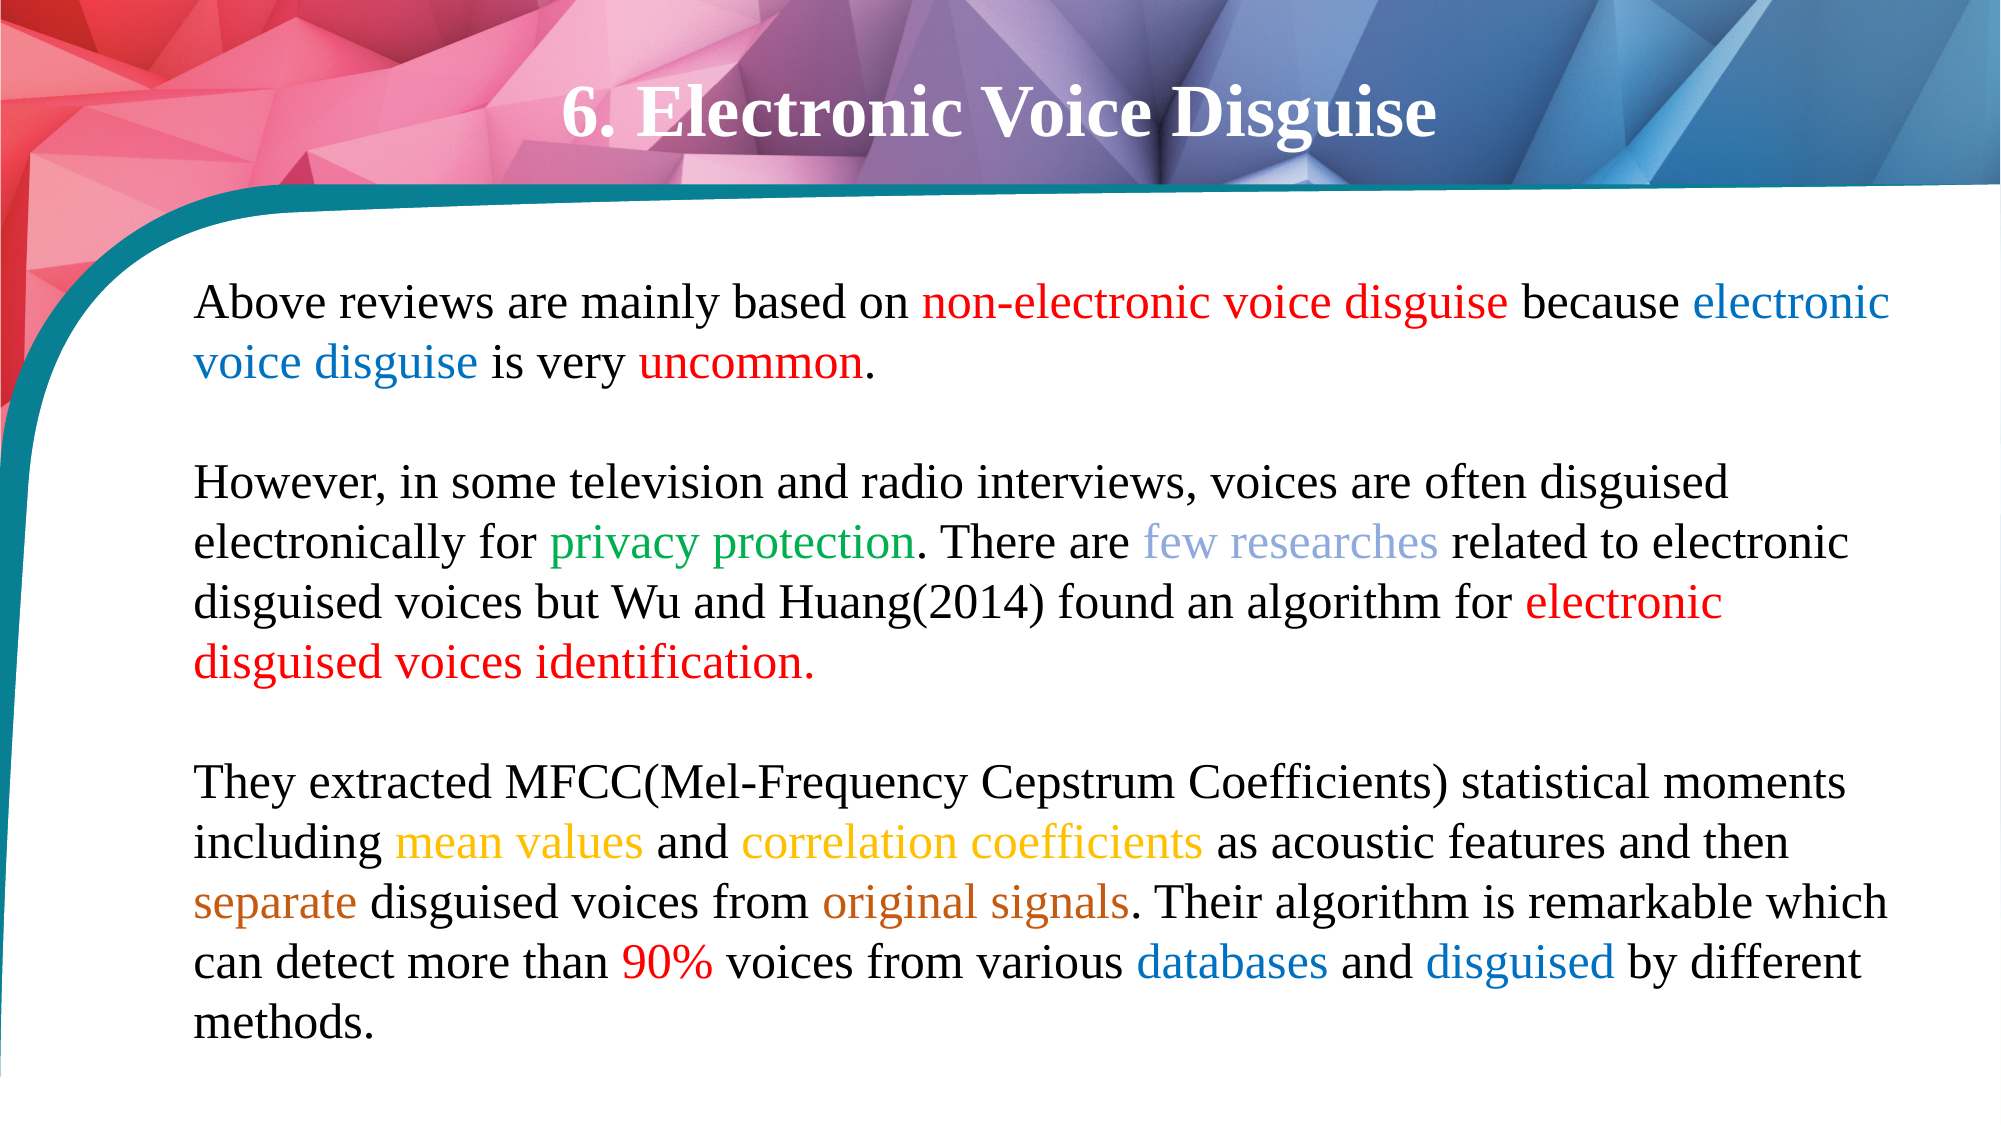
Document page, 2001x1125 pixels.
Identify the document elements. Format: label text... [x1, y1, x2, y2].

title 6. Electronic Voice Disguise [137, 50, 1863, 175]
picture [0, 0, 2001, 1125]
text_box Above reviews are mainly based on non-electronic voice disguise because electronic voice disguise is very uncommon. However, in some television and radio interviews, voices are often disguised electronically for privacy protection. There are few researches related to electronic disguised voices but Wu and Huang(2014) found an algorithm for electronic disguised voices identification. They extracted MFCC(Mel-Frequency Cepstrum Coefficients) statistical moments including mean values and correlation coefficients as acoustic features and then separate disguised voices from original signals. Their algorithm is remarkable which can detect more than 90% voices from various databases and disguised by different methods. [178, 261, 1932, 1057]
